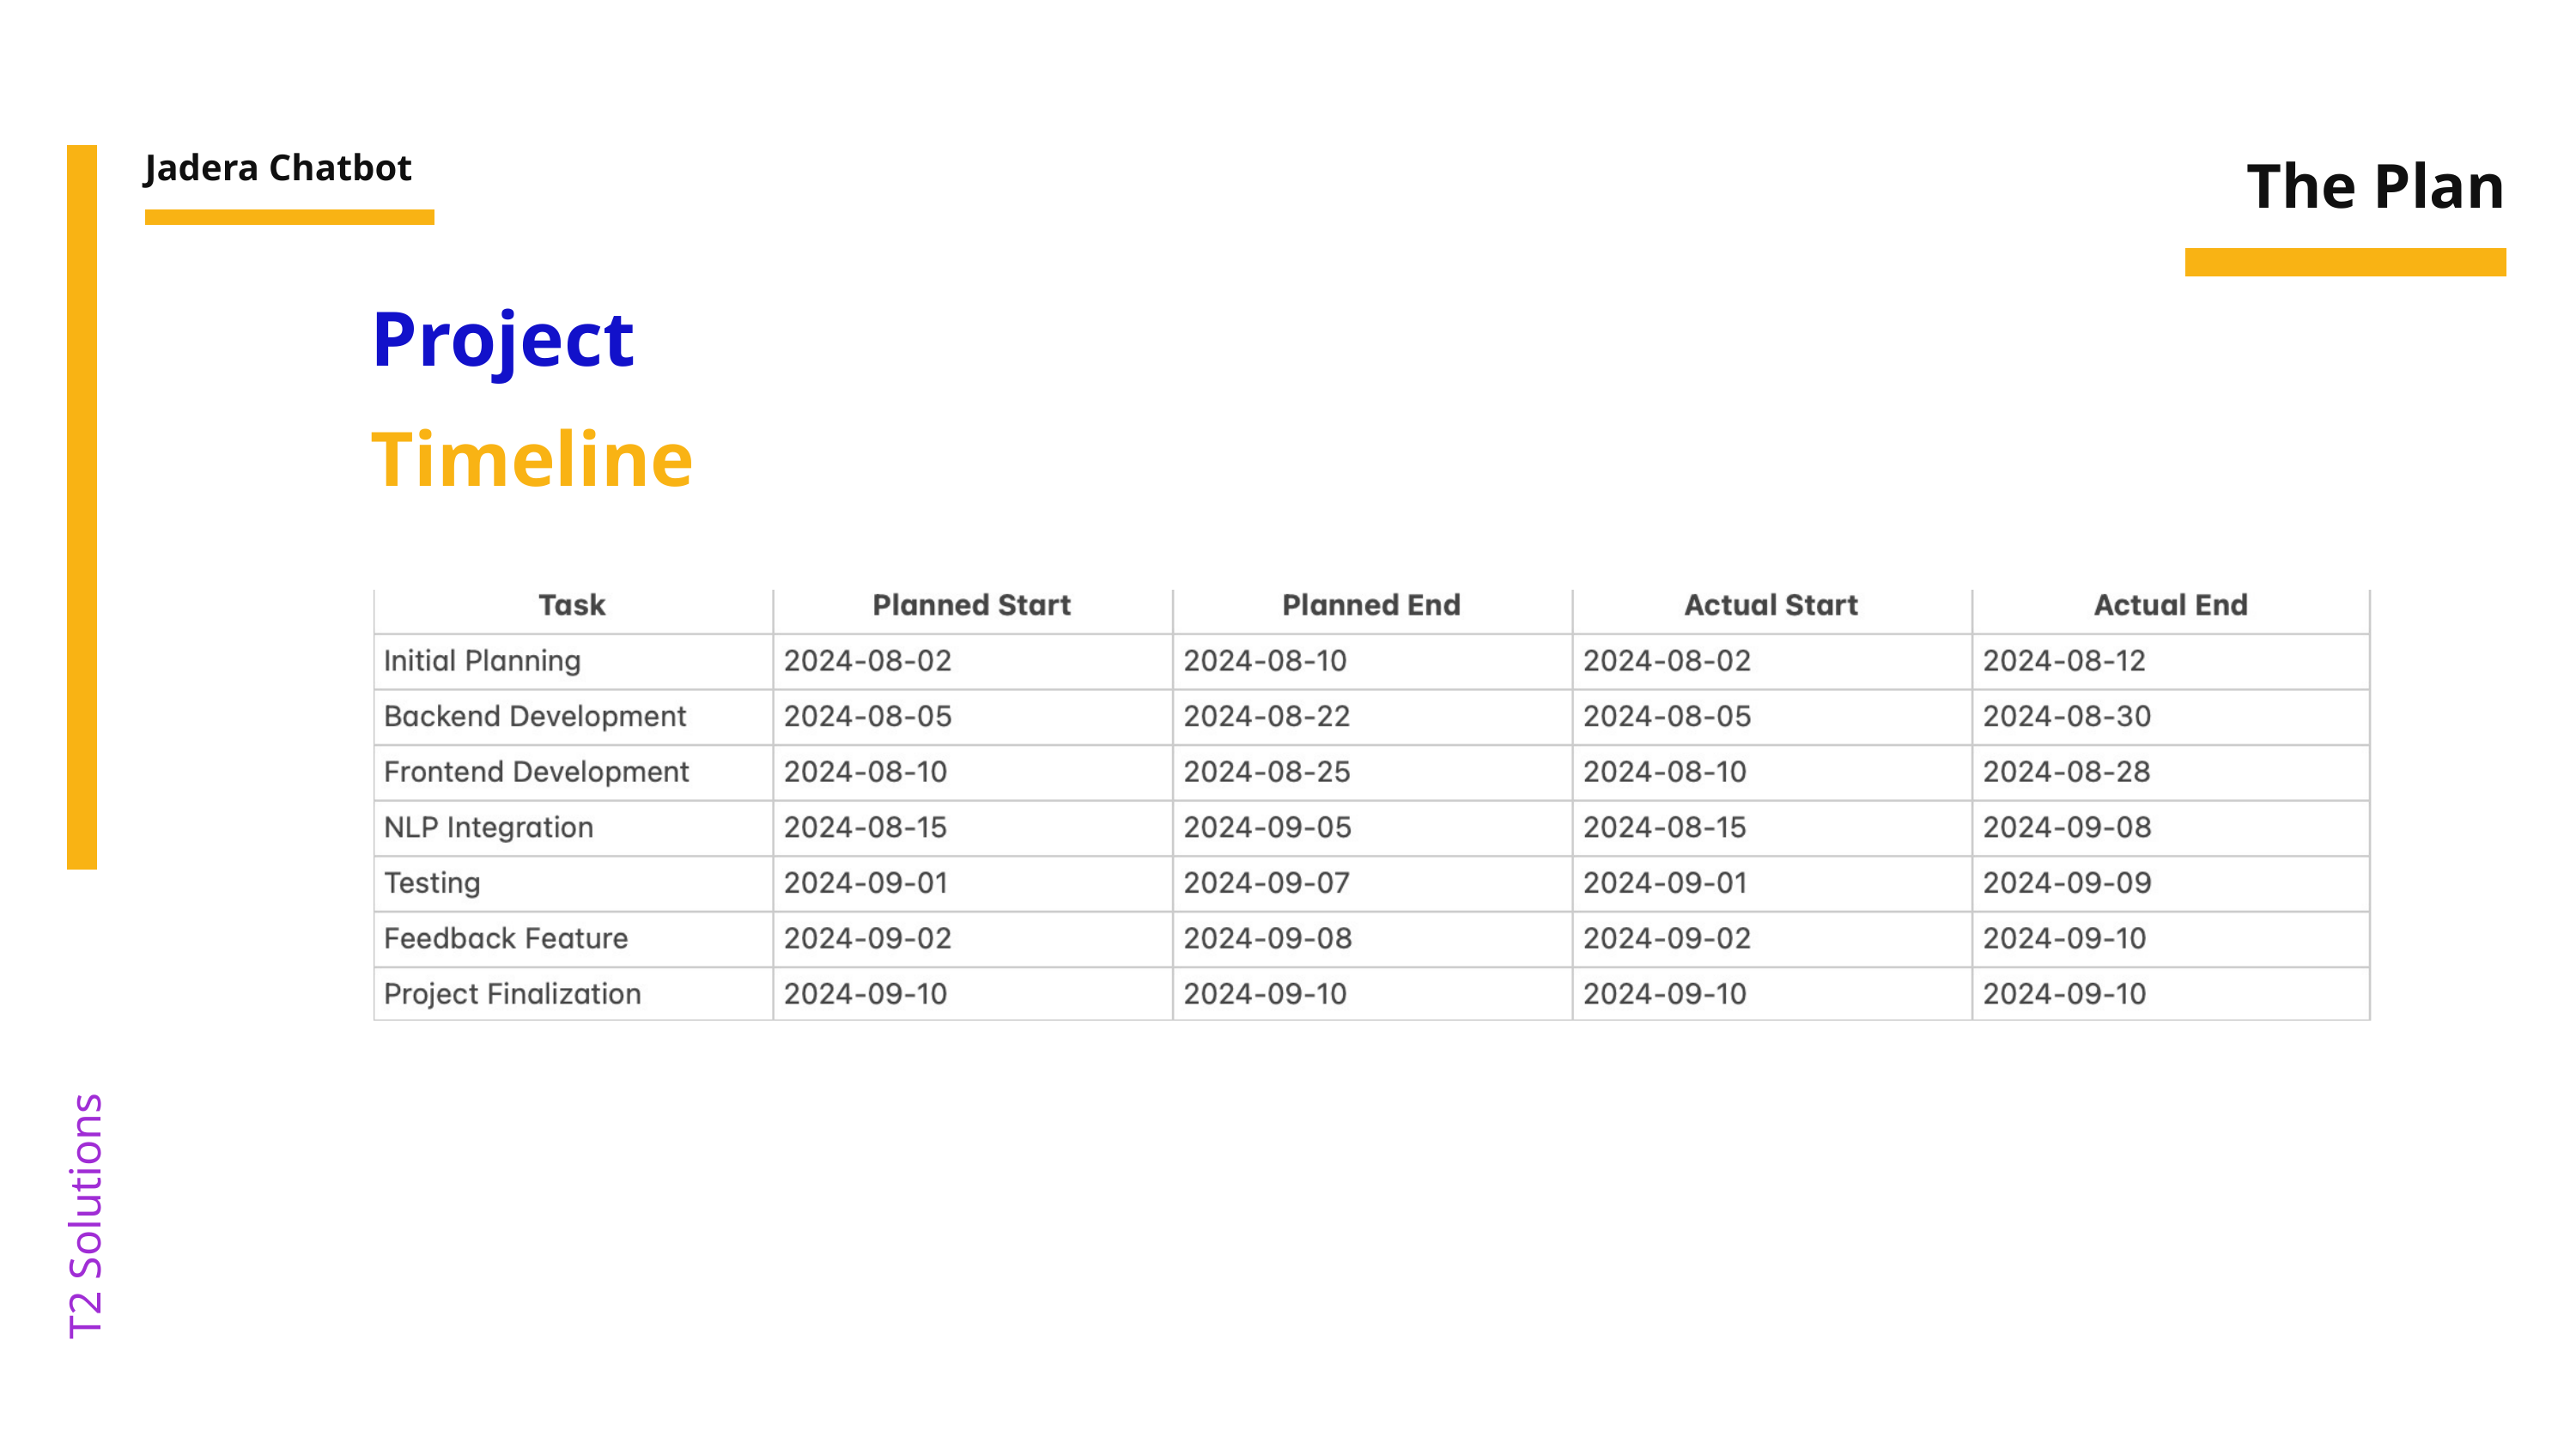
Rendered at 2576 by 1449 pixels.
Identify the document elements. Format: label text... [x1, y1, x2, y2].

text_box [144, 209, 434, 226]
text_box Jadera Chatbot [144, 137, 637, 189]
text_box Project Timeline [370, 259, 1279, 502]
text_box [373, 590, 2385, 1021]
text_box The Plan [2014, 135, 2507, 221]
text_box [66, 144, 97, 870]
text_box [2184, 247, 2507, 276]
text_box T2 Solutions [49, 779, 110, 1340]
